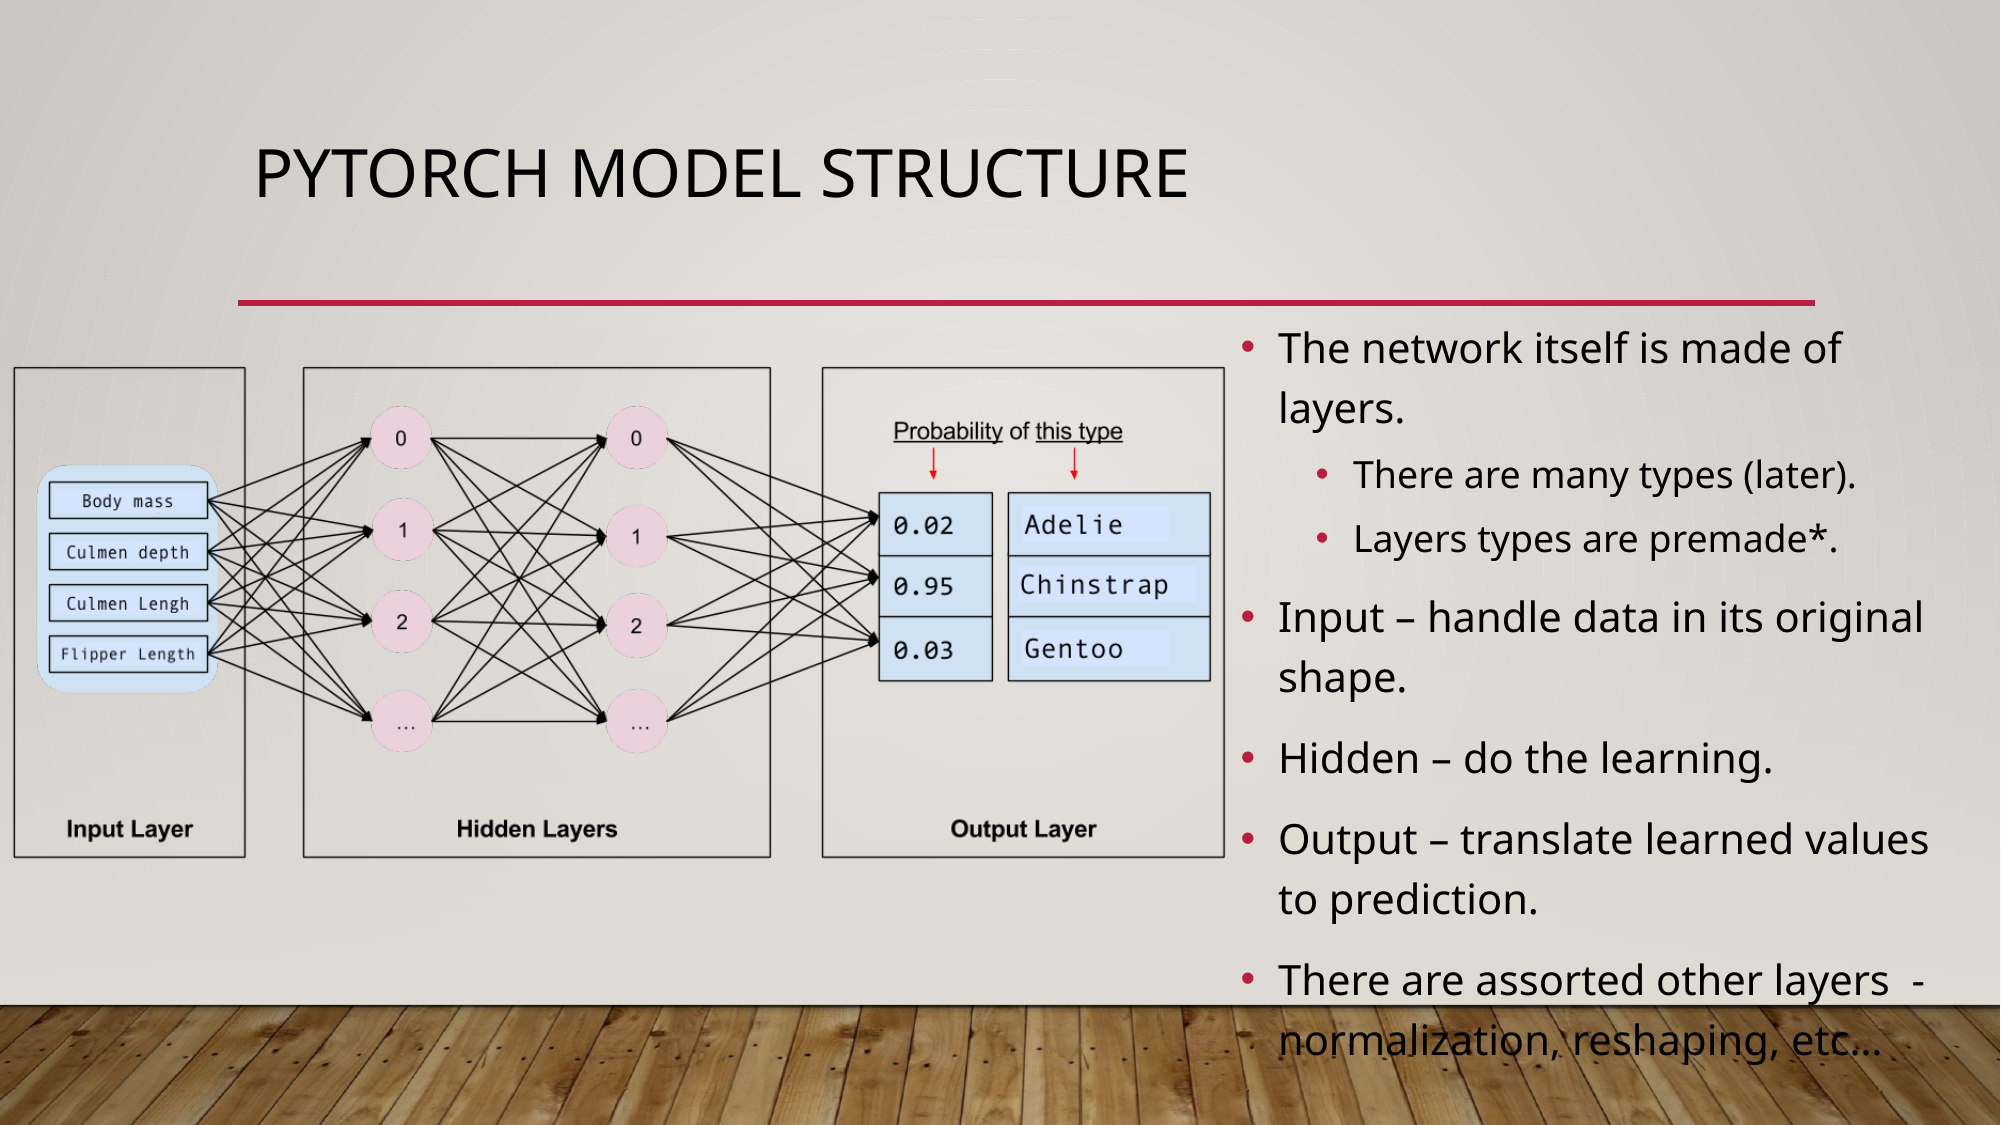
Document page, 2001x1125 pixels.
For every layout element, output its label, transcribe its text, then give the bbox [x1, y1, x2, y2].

title Pytorch Model Structure [238, 131, 1814, 305]
picture [0, 349, 1245, 878]
list The network itself is made of layers. There are many types (later). Layers types are premade*. Input – handle data in its original shape. Hidden – do the learning. Output – translate learned values to prediction. There are assorted other layers - normalization, reshaping, etc… [1225, 304, 1982, 993]
picture [0, 1005, 2000, 1125]
